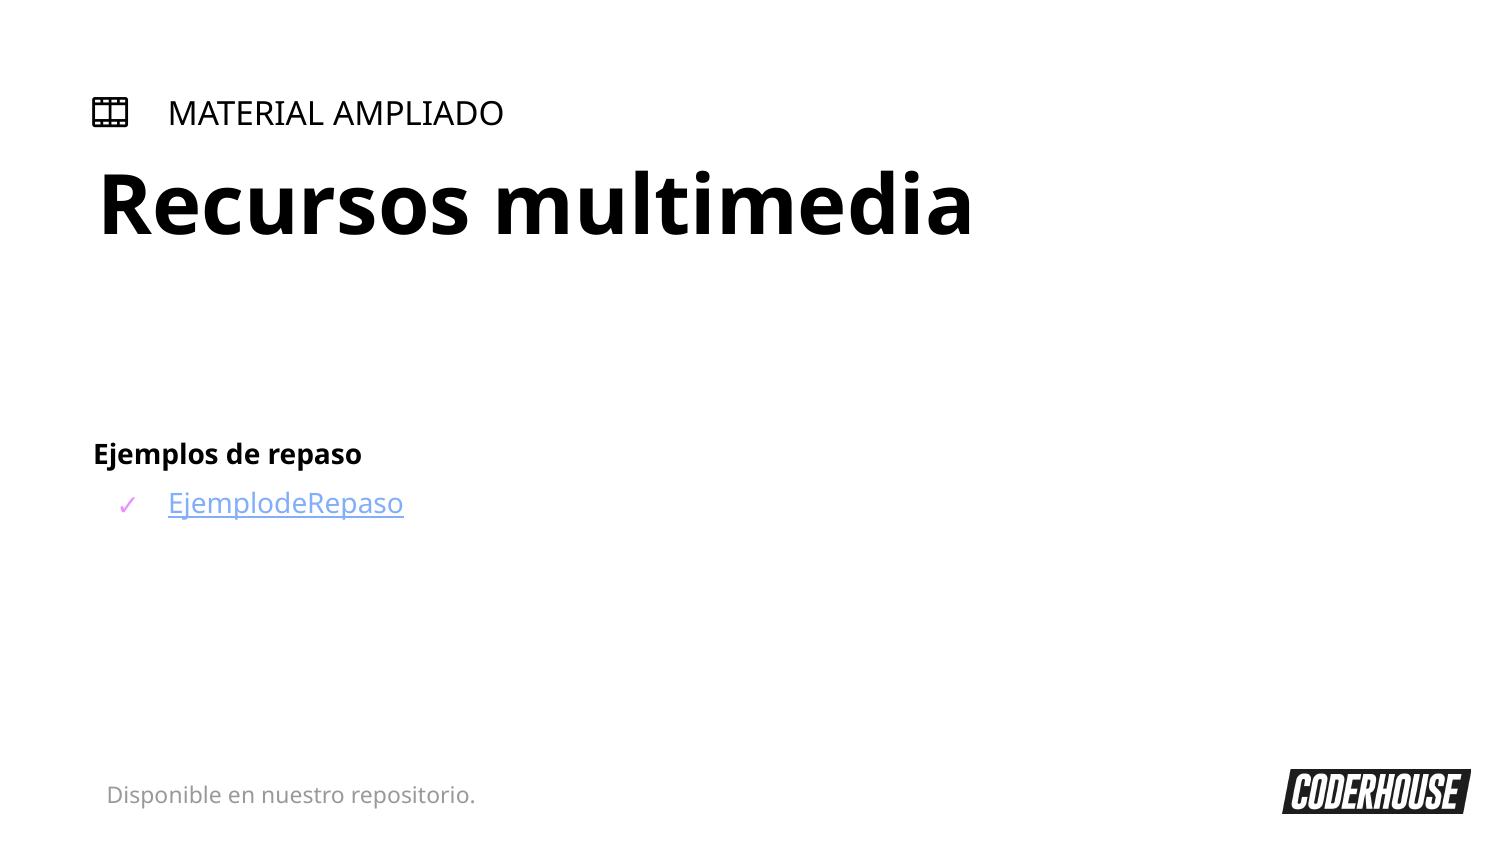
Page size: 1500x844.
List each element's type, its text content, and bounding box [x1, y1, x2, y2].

text_box MATERIAL AMPLIADO [152, 76, 678, 147]
text_box Recursos multimedia [82, 147, 1282, 268]
text_box Ejemplos de repaso EjemplodeRepaso [78, 421, 708, 539]
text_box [74, 76, 146, 148]
text_box Disponible en nuestro repositorio. [91, 767, 1250, 823]
picture [1281, 769, 1471, 814]
